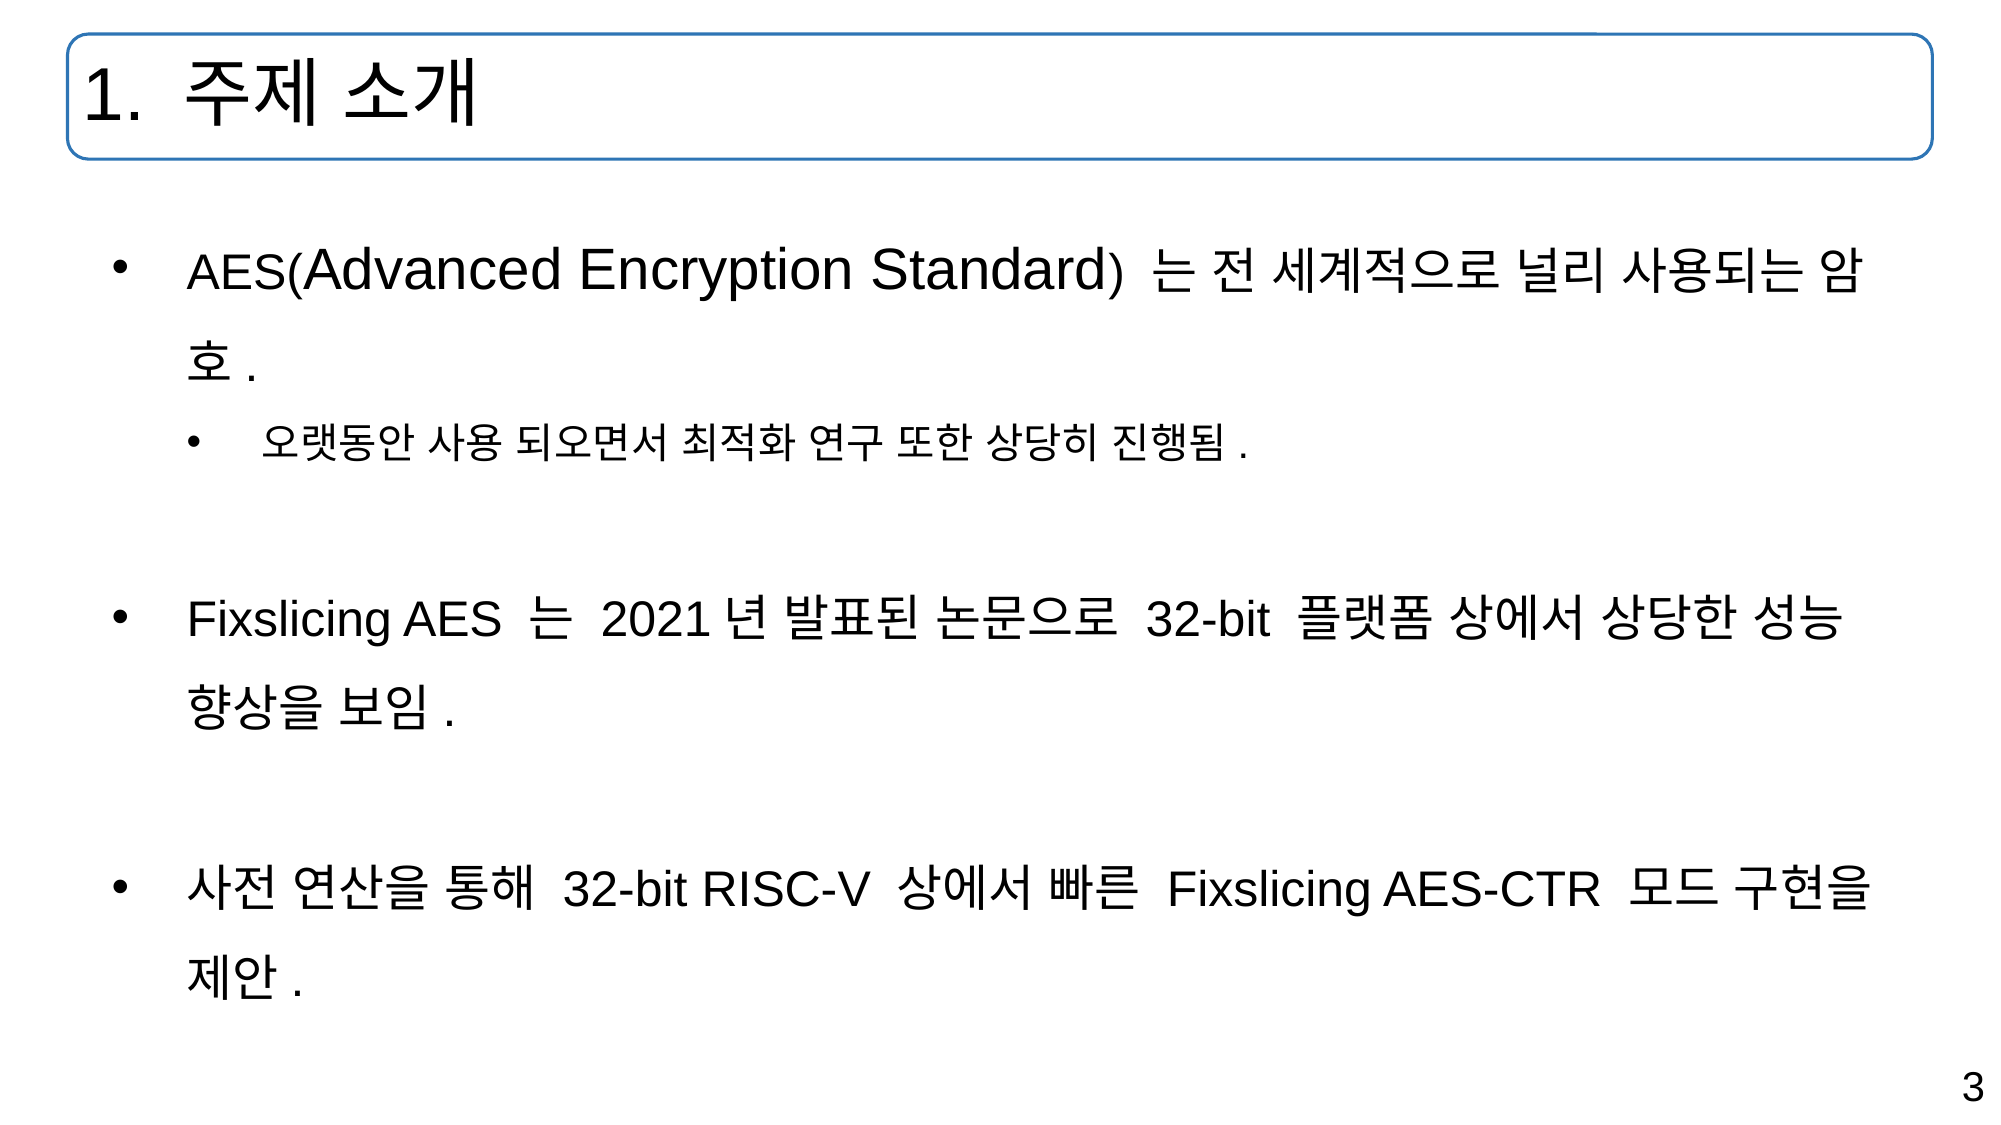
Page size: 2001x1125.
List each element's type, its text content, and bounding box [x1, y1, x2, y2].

list AES(Advanced Encryption Standard) 는 전 세계적으로 널리 사용되는 암호. 오랫동안 사용 되오면서 최적화 연구 또한 상당히 진행됨. Fixslicing AES 는 2021년 발표된 논문으로 32-bit 플랫폼 상에서 상당한 성능 향상을 보임. 사전 연산을 통해 32-bit RISC-V 상에서 빠른 Fixslicing AES-CTR 모드 구현을 제안. [67, 189, 1933, 1019]
title 1. 주제 소개 [67, 34, 1933, 160]
